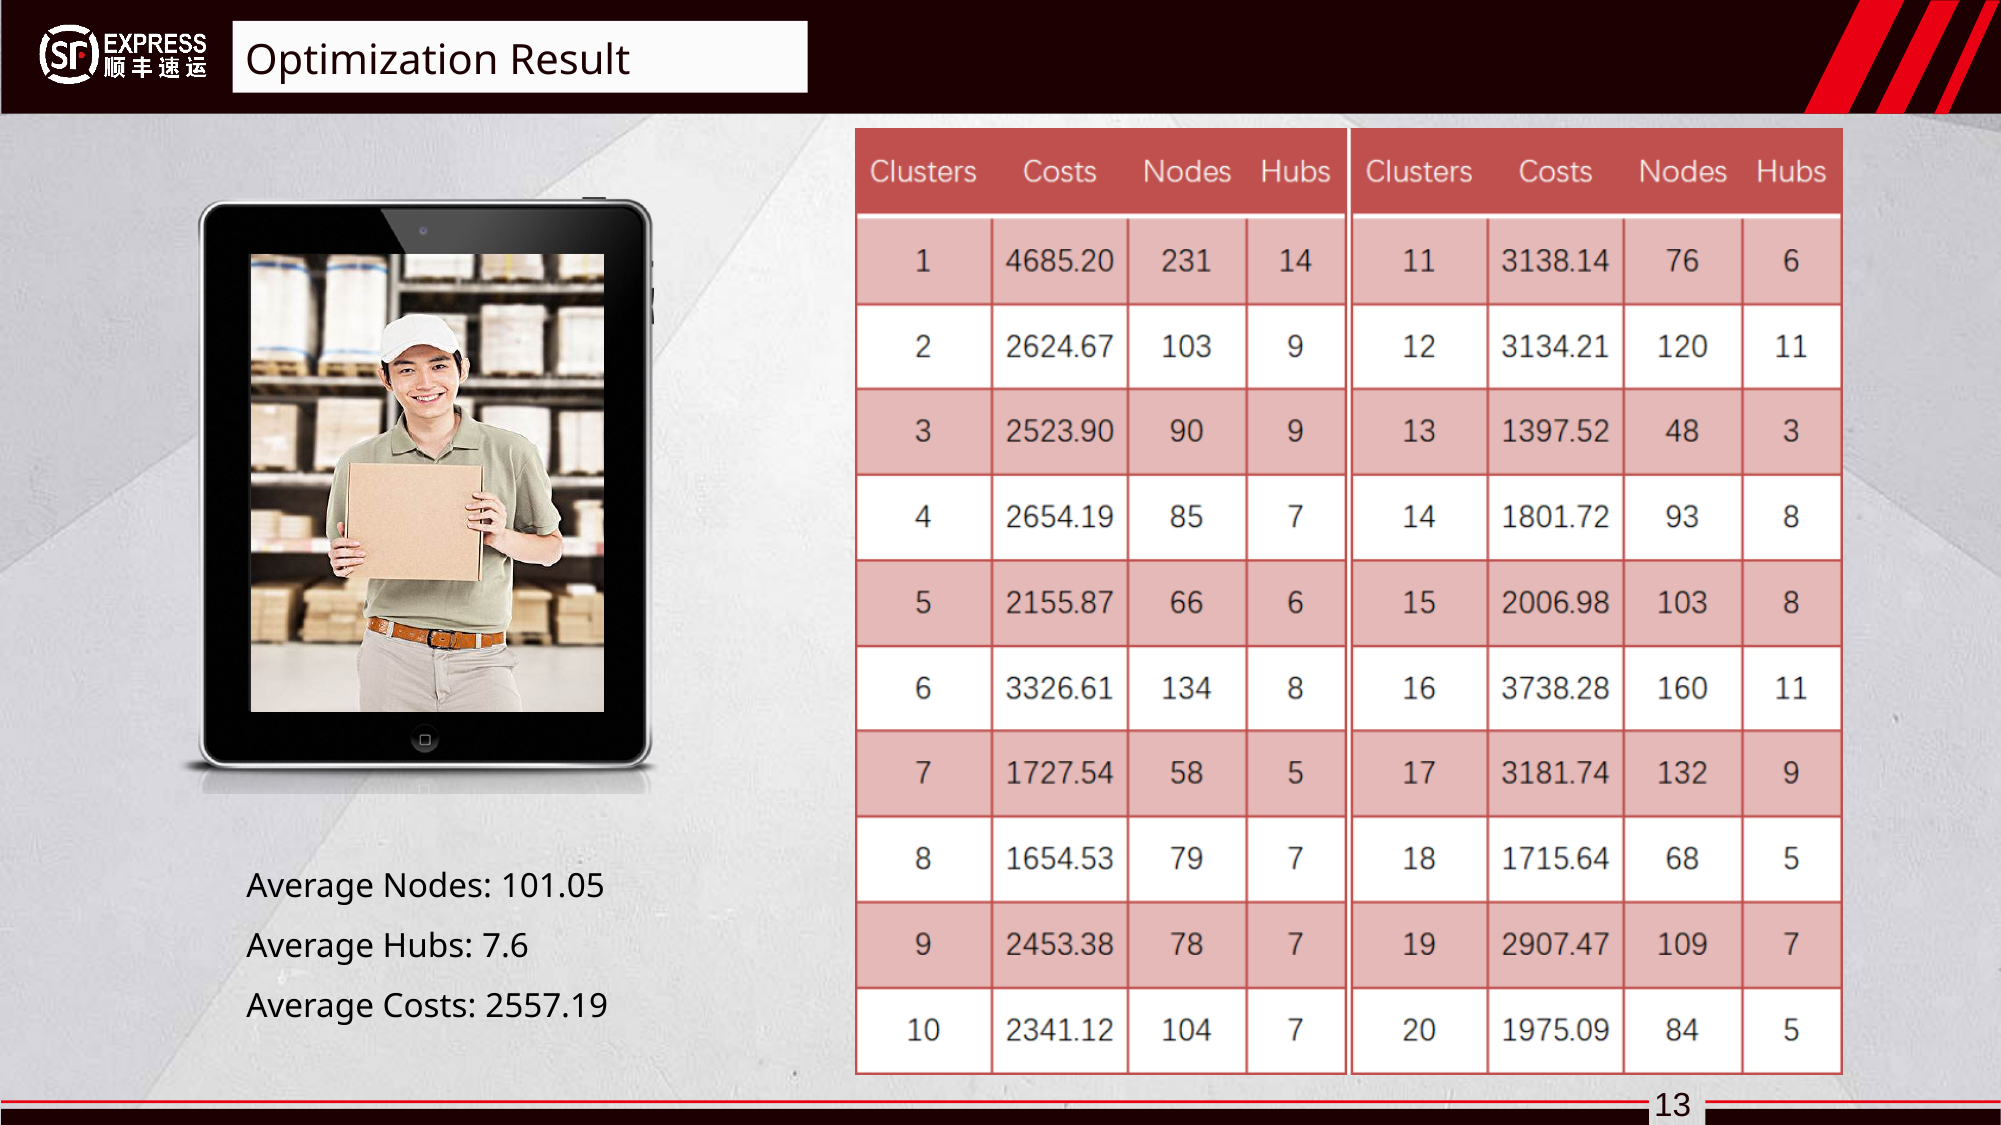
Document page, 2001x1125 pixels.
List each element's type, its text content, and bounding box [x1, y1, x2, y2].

list Optimization Result [230, 22, 806, 93]
text_box Average Nodes: 101.05 Average Hubs: 7.6 Average Costs: 2557.19 [231, 837, 737, 1032]
picture [37, 22, 208, 86]
picture [0, 0, 2001, 1125]
